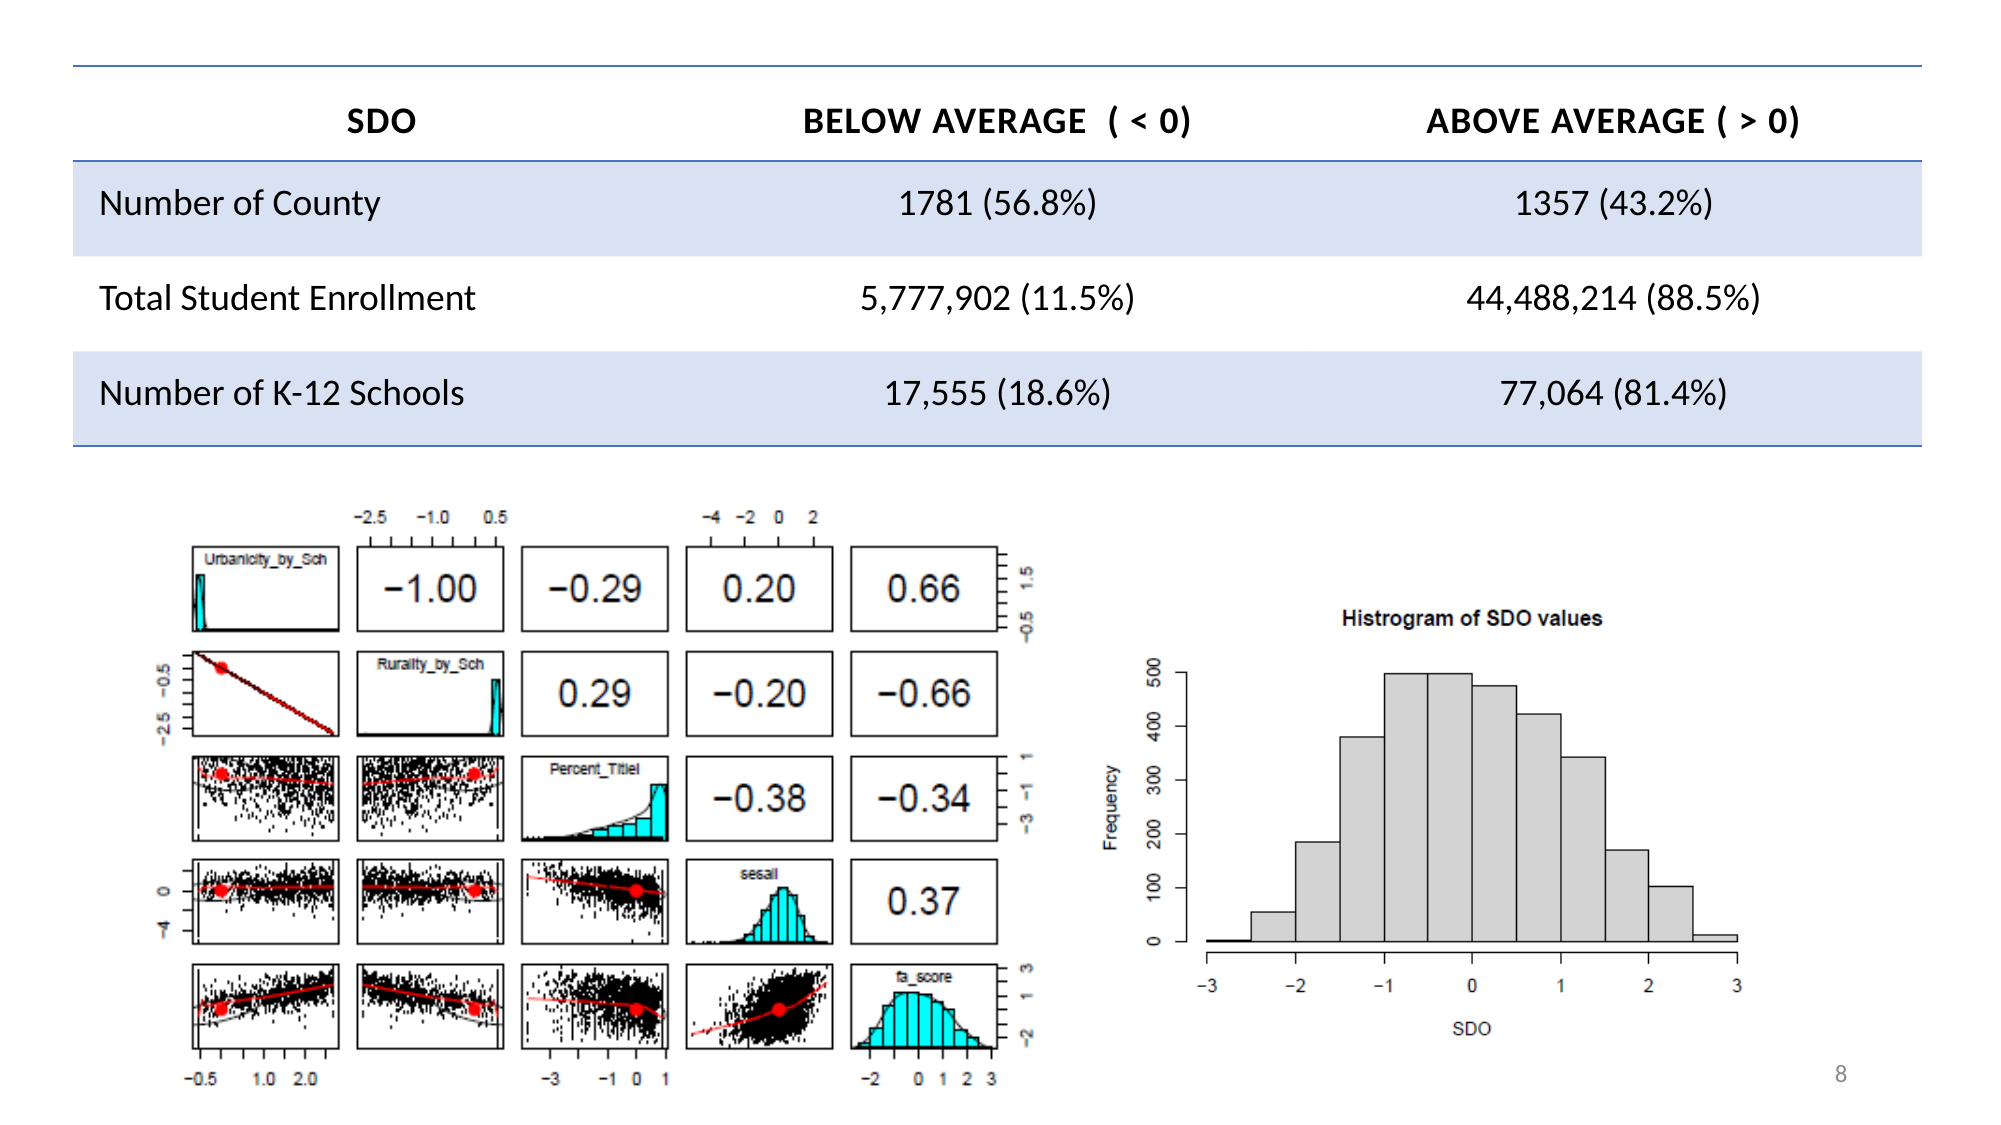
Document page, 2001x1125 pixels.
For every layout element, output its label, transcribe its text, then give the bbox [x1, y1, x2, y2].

table_cell Number of K-12 Schools [73, 351, 689, 445]
table_cell Number of County [73, 162, 689, 256]
table_header SDO [73, 67, 689, 160]
table_cell 1357 (43.2%) [1306, 162, 1922, 256]
table_cell 17,555 (18.6%) [689, 351, 1306, 445]
slide_number 8 [1412, 1042, 1863, 1103]
table_cell Total Student Enrollment [73, 256, 689, 351]
table_header Below average ( < 0) [689, 67, 1306, 160]
table_cell 44,488,214 (88.5%) [1306, 256, 1922, 351]
picture [124, 479, 1784, 1125]
table_header Above Average ( > 0) [1306, 67, 1922, 160]
table_cell 77,064 (81.4%) [1306, 351, 1922, 445]
table_cell 5,777,902 (11.5%) [689, 256, 1306, 351]
table_cell 1781 (56.8%) [689, 162, 1306, 256]
